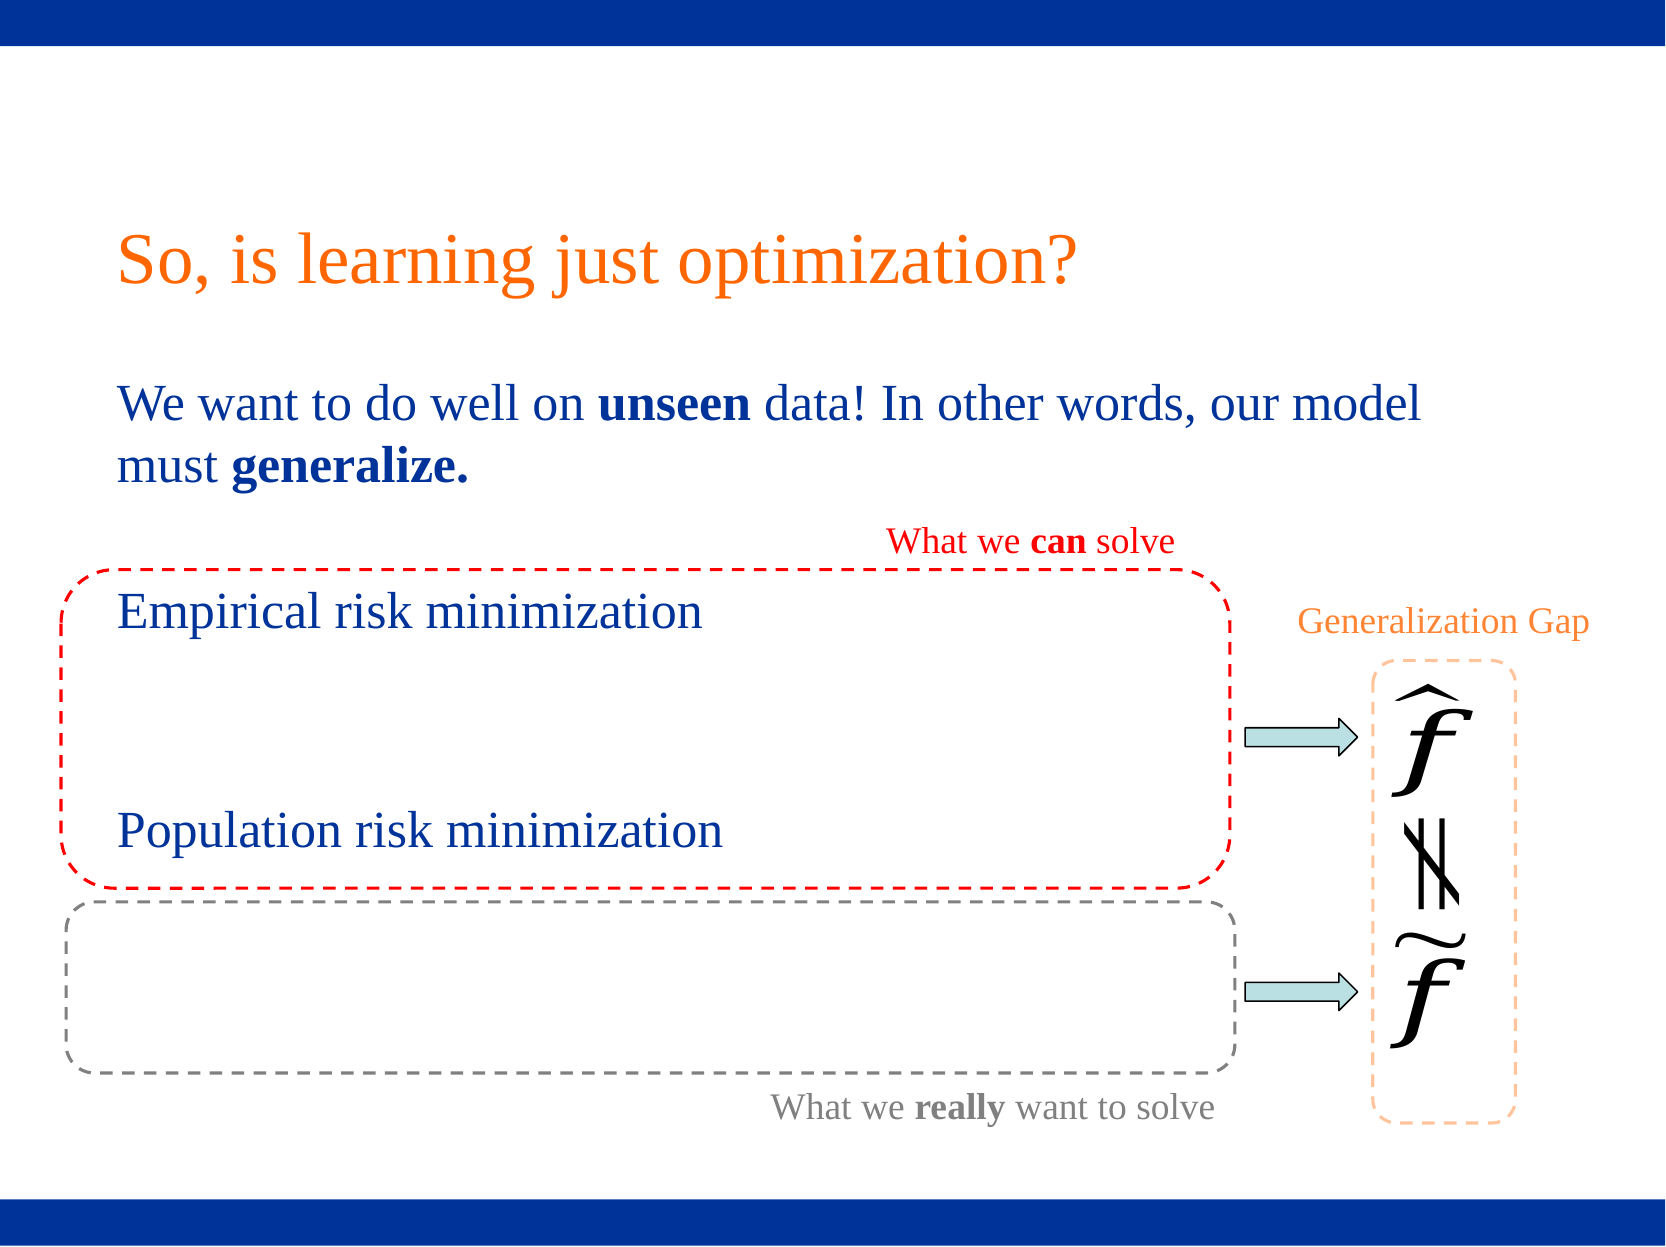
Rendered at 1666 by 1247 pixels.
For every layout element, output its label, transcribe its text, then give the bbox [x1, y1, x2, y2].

text_box [61, 569, 1230, 889]
text_box What we can solve [871, 509, 1191, 569]
title So, is learning just optimization? [100, 150, 1288, 358]
text_box [1245, 727, 1281, 747]
text_box What we really want to solve [755, 1074, 1231, 1135]
footer [575, 1151, 1103, 1235]
text_box [66, 901, 1235, 1074]
text_box [1245, 982, 1281, 1002]
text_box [1281, 588, 1608, 1123]
